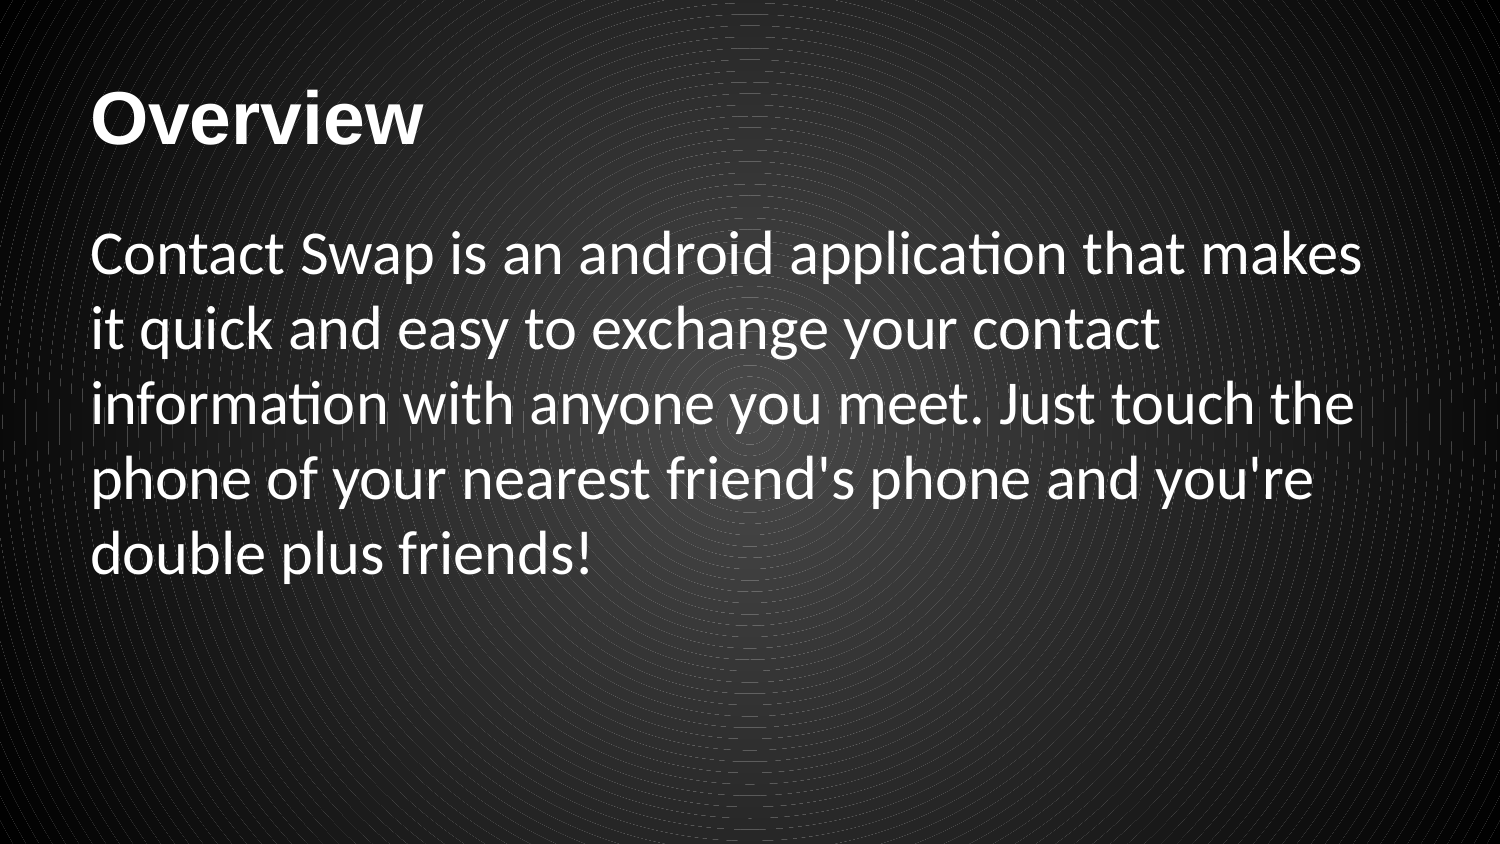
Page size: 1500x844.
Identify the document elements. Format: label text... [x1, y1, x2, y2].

list Contact Swap is an android application that makes it quick and easy to exchange your contact information with anyone you meet. Just touch the phone of your nearest friend's phone and you're double plus friends! [75, 196, 1425, 808]
title Overview [75, 33, 1425, 175]
